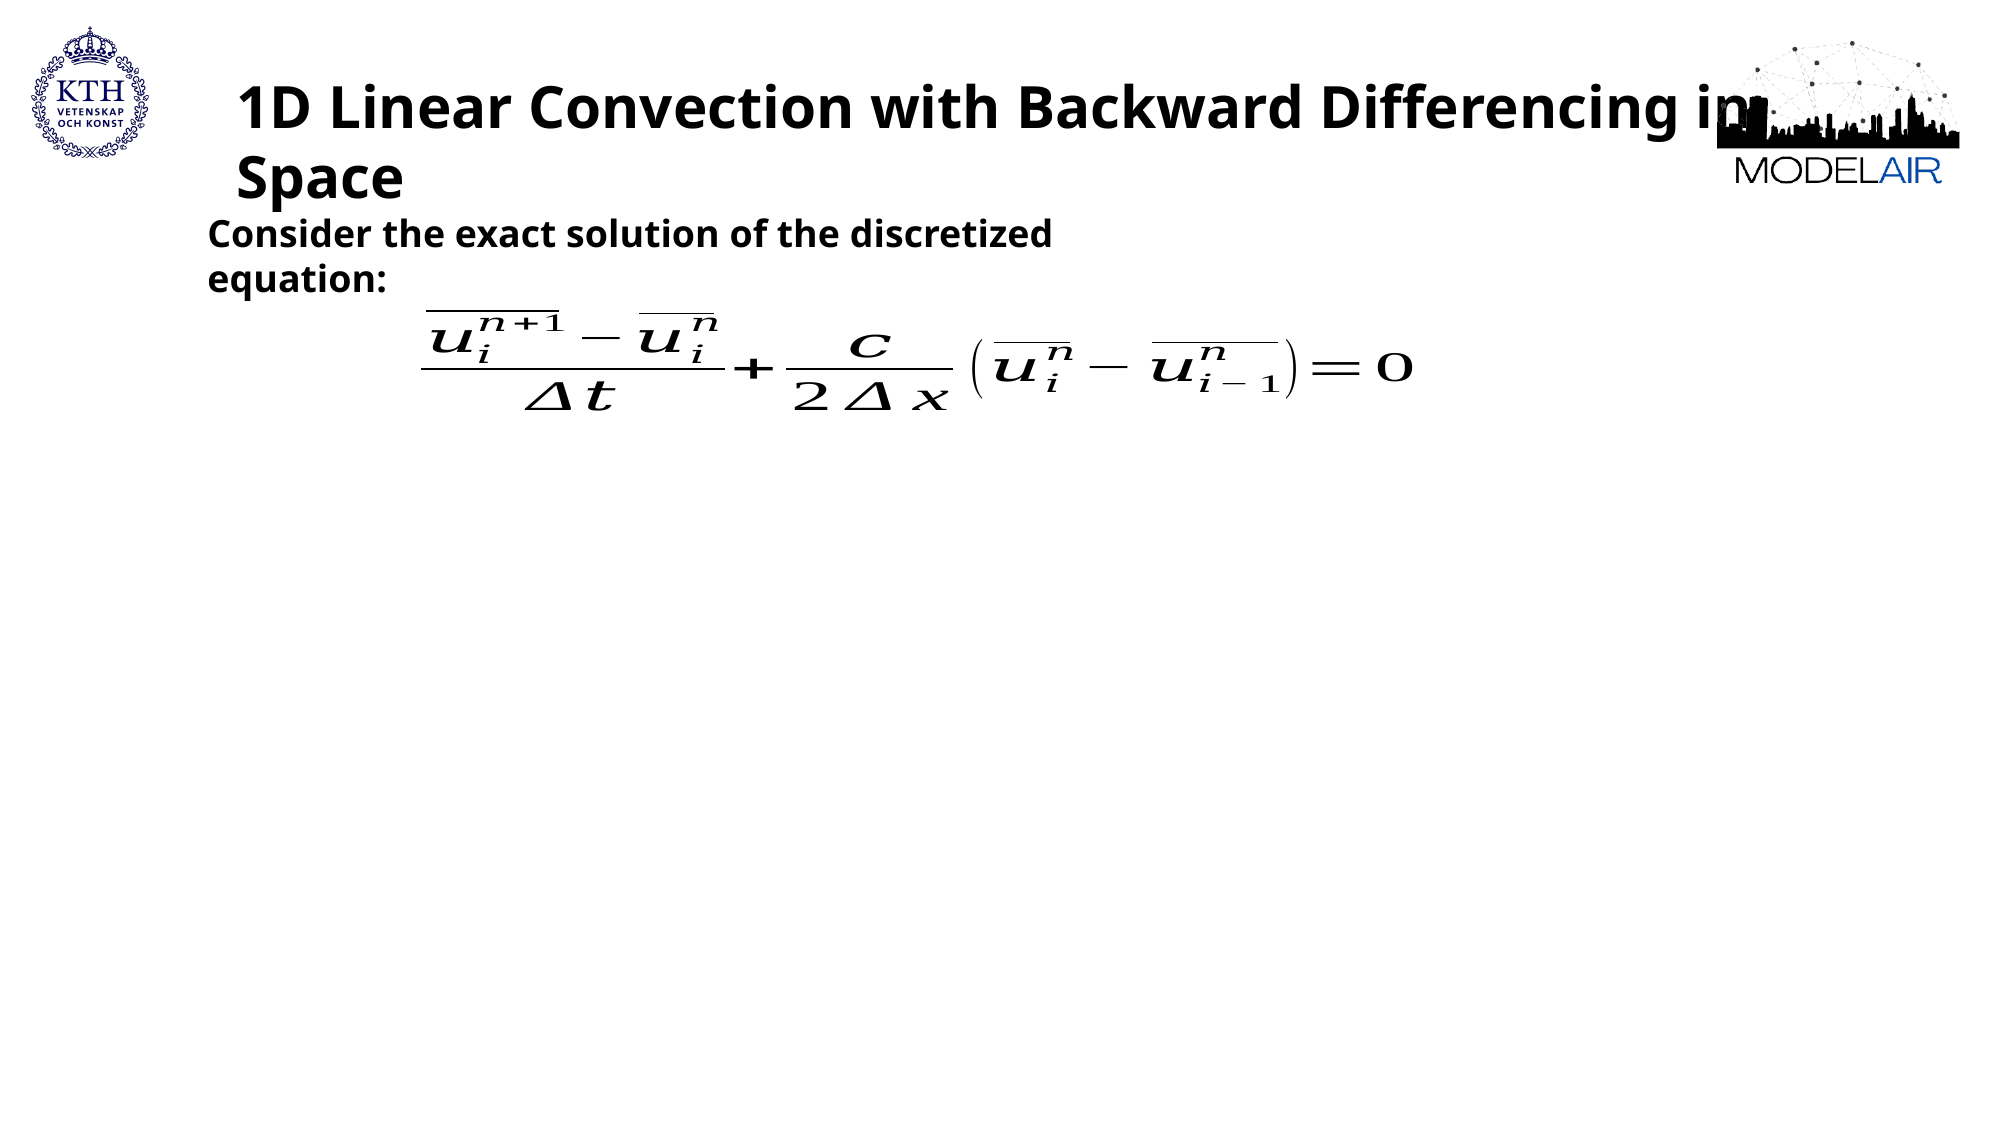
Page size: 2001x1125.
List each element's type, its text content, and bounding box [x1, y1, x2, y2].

picture [31, 26, 149, 158]
picture [1703, 29, 1978, 198]
text_box Consider the exact solution of the discretized equation: [192, 202, 1198, 307]
text_box 1D Linear Convection with Backward Differencing in Space [221, 63, 1947, 218]
